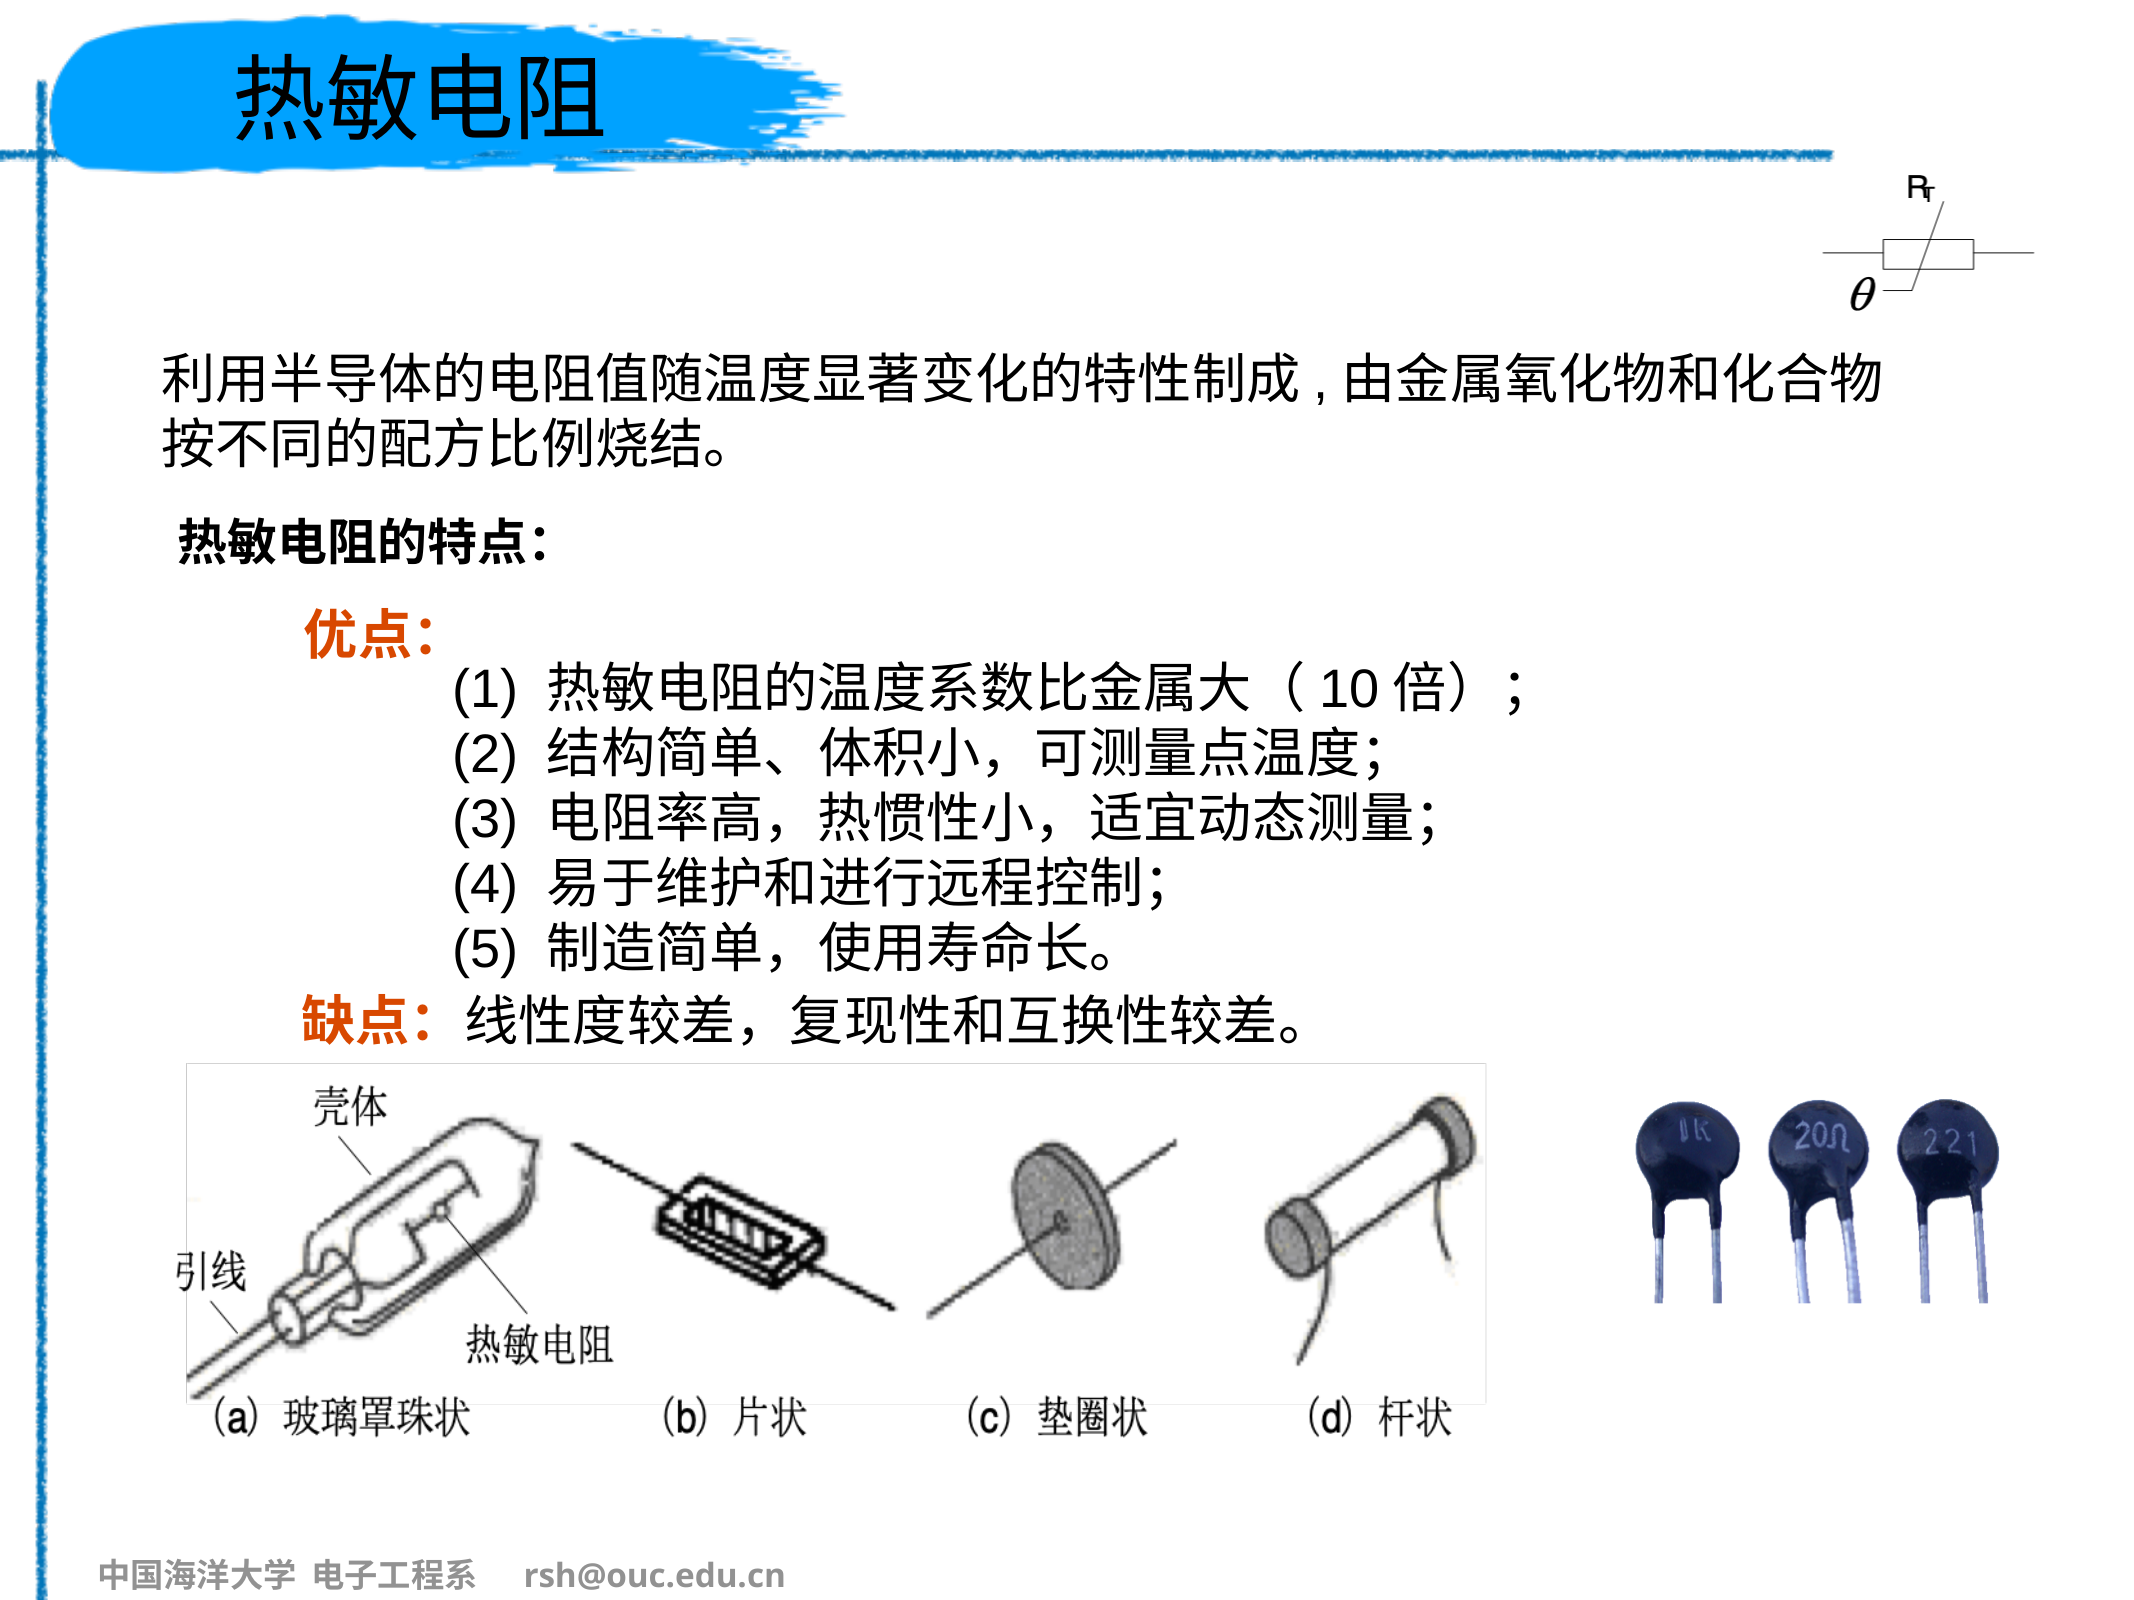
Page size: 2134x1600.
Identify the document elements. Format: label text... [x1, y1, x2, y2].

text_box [315, 581, 1623, 1066]
picture [139, 1053, 1499, 1462]
text_box 利用半导体的电阻值随温度显著变化的特性制成,由金属氧化物和化合物按不同的配方比例烧结。 [153, 336, 1913, 483]
picture [1625, 1088, 2004, 1304]
text_box 热敏电阻的特点： [169, 502, 587, 579]
picture [0, 11, 54, 1600]
picture [785, 11, 2134, 335]
title 热敏电阻 [53, 1, 786, 189]
